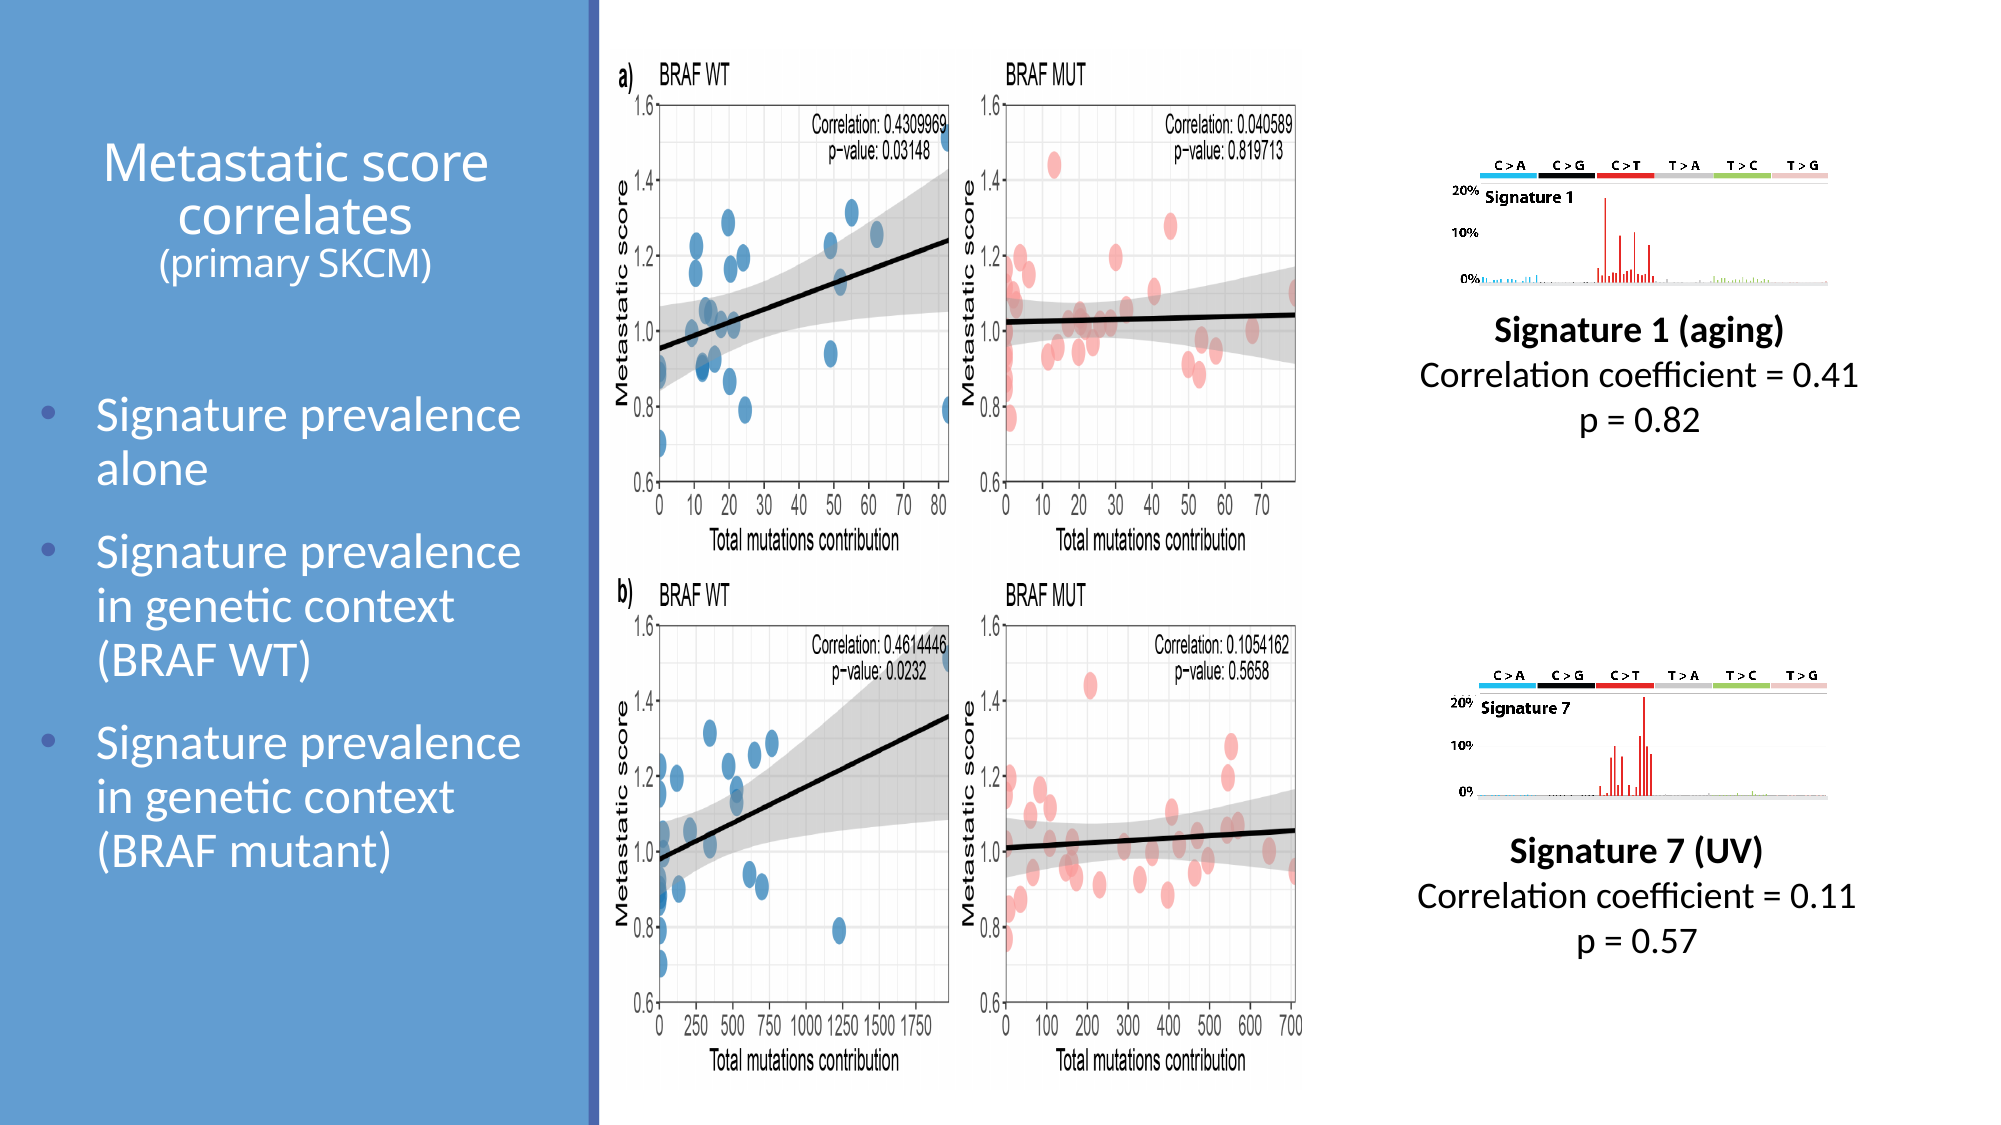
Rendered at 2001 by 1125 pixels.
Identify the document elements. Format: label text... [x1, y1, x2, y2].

picture [1450, 158, 1829, 286]
list Signature prevalence alone Signature prevalence in genetic context (BRAF WT) Signature prevalence in genetic context (BRAF mutant) [24, 380, 567, 1039]
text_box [1445, 664, 1829, 801]
title Metastatic score correlates (primary SKCM) [75, 97, 516, 294]
text_box Signature 7 (UV) Correlation coefficient = 0.11 p = 0.57 [1382, 818, 1892, 969]
text_box Signature 1 (aging) Correlation coefficient = 0.41 p = 0.82 [1384, 297, 1895, 448]
picture [609, 49, 1303, 1091]
